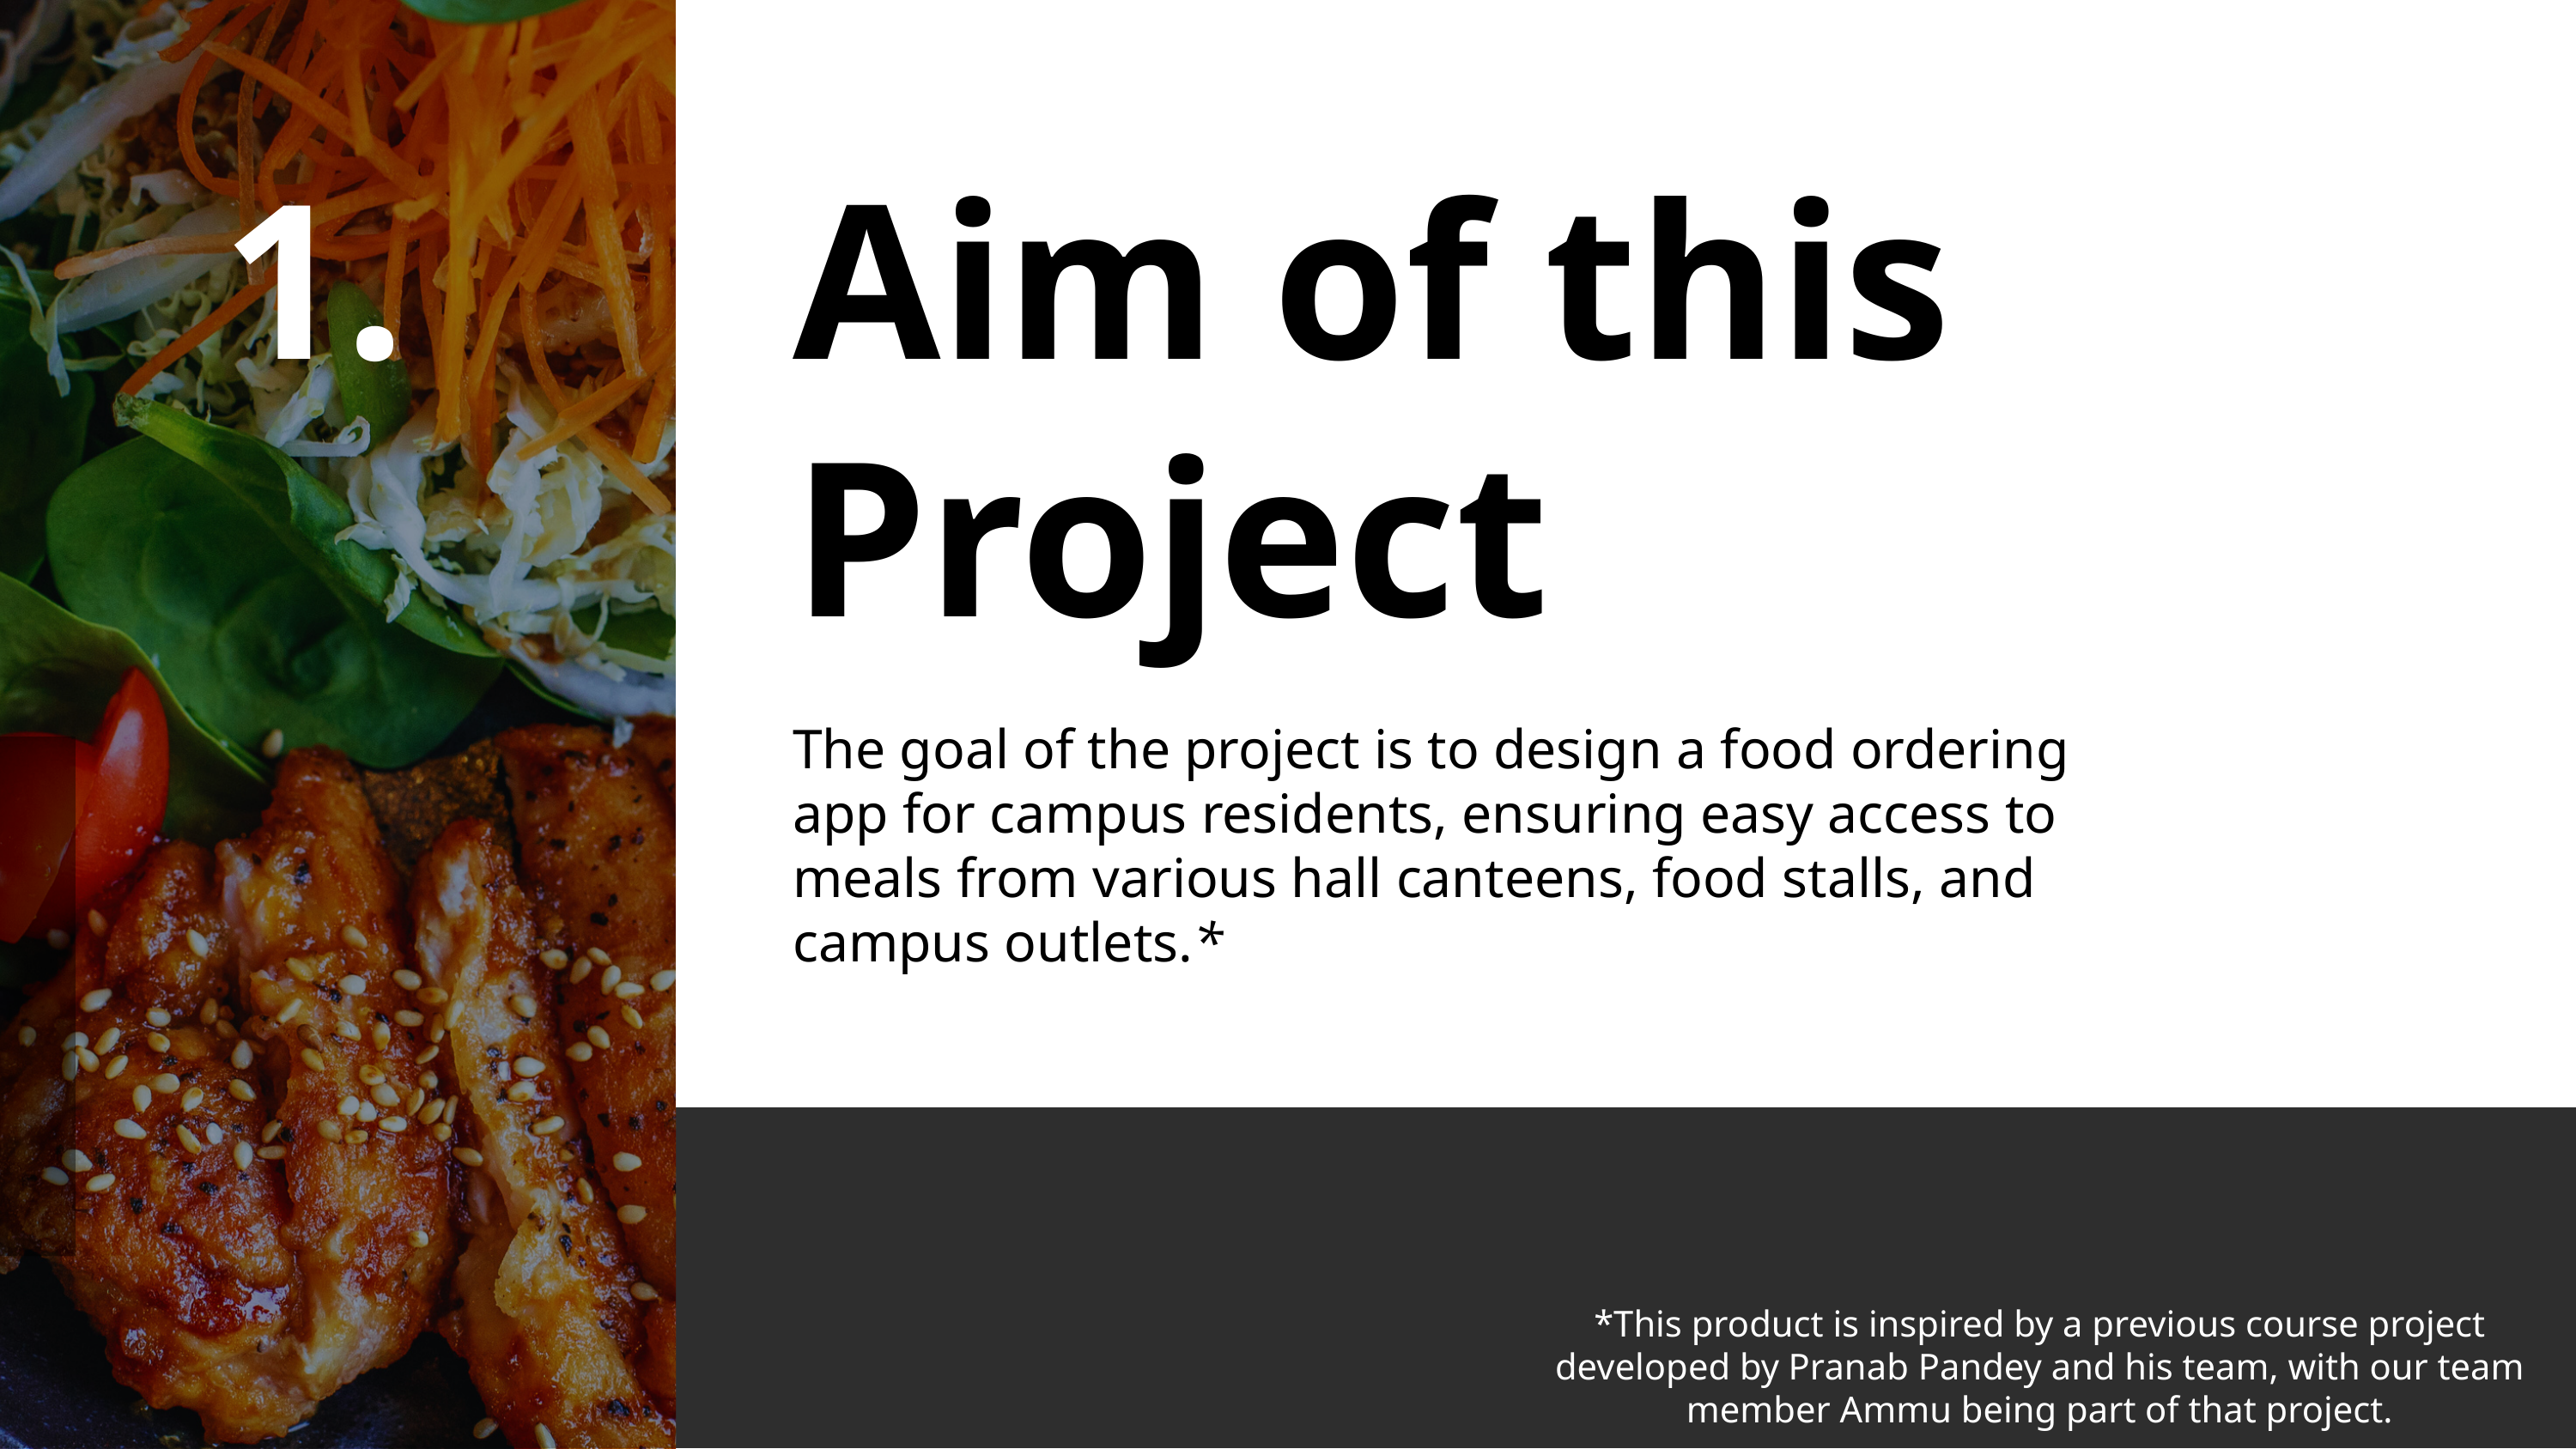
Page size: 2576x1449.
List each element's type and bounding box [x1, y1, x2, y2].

text_box [675, 0, 2576, 1108]
text_box [0, 0, 677, 1449]
text_box [683, 1113, 2576, 1449]
